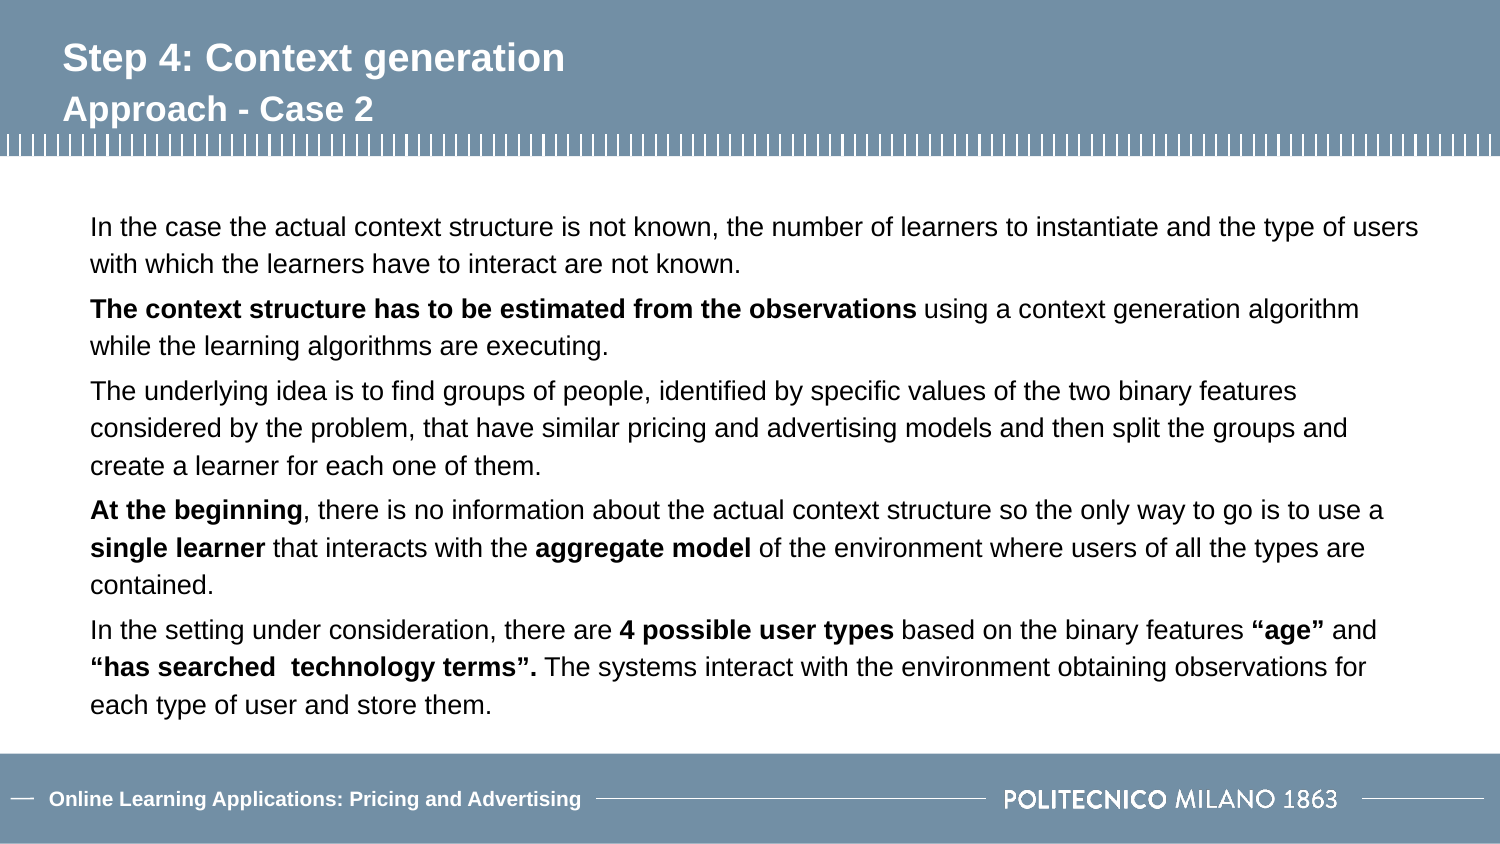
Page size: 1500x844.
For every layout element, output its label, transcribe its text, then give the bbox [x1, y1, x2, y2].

picture [999, 780, 1342, 817]
title Step 4: Context generation Approach - Case 2 [47, 17, 1455, 121]
list In the case the actual context structure is not known, the number of learners to instantiate and the type of users with which the learners have to interact are not known. The context structure has to be estimated from the observations using a context generation algorithm while the learning algorithms are executing. The underlying idea is to find groups of people, identified by specific values of the two binary features considered by the problem, that have similar pricing and advertising models and then split the groups and create a learner for each one of them. At the beginning, there is no information about the actual context structure so the only way to go is to use a single learner that interacts with the aggregate model of the environment where users of all the types are contained. In the setting under consideration, there are 4 possible user types based on the binary features “age” and “has searched technology terms”. The systems interact with the environment obtaining observations for each type of user and store them. [75, 196, 1441, 754]
